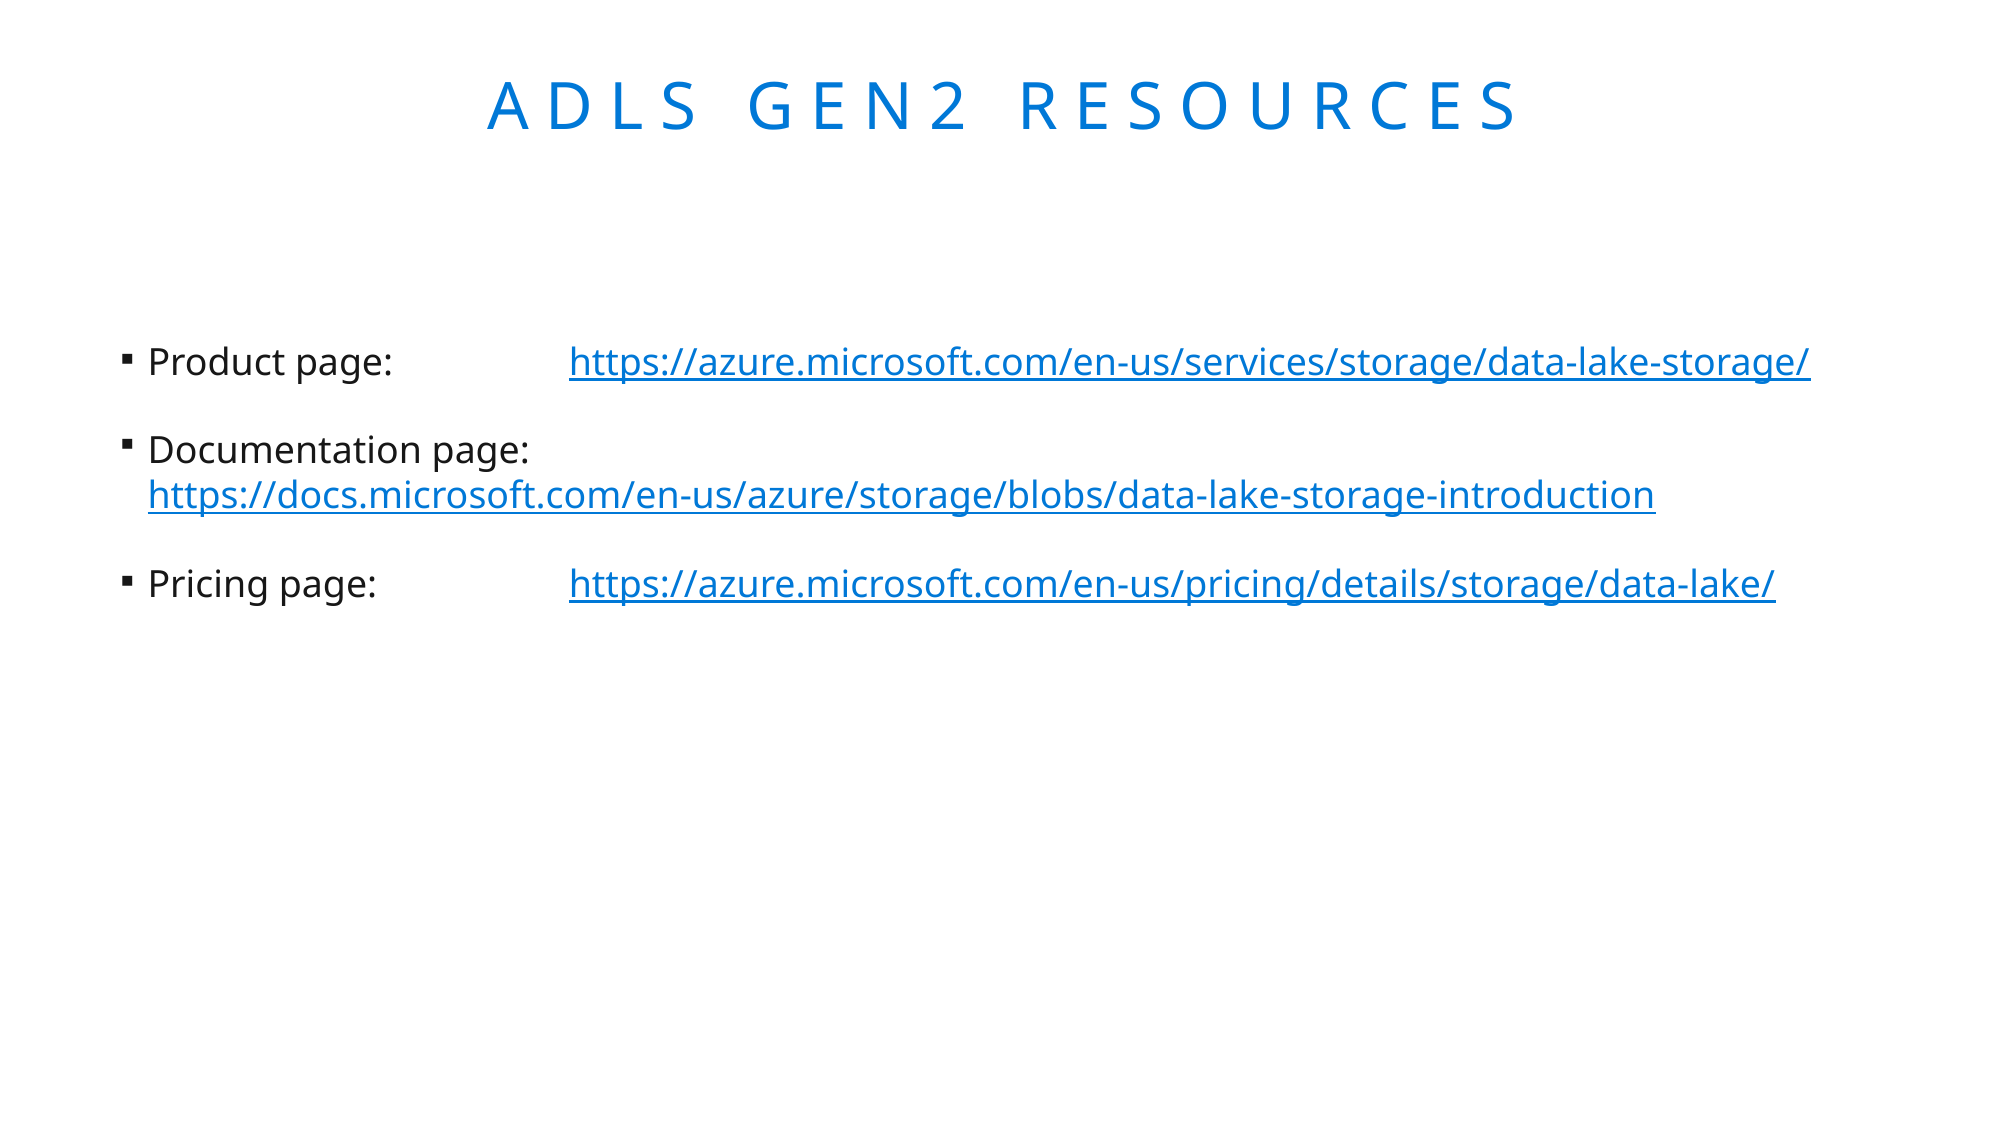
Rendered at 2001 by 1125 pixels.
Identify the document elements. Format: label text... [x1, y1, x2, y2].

text_box ADLS GEN2 RESOURCES [45, 32, 1958, 185]
list Product page: https://azure.microsoft.com/en-us/services/storage/data-lake-storage/ Documentation page: https://docs.microsoft.com/en-us/azure/storage/blobs/data-lake-storage-introduction Pricing page: https://azure.microsoft.com/en-us/pricing/details/storage/data-lake/ [95, 322, 1956, 565]
